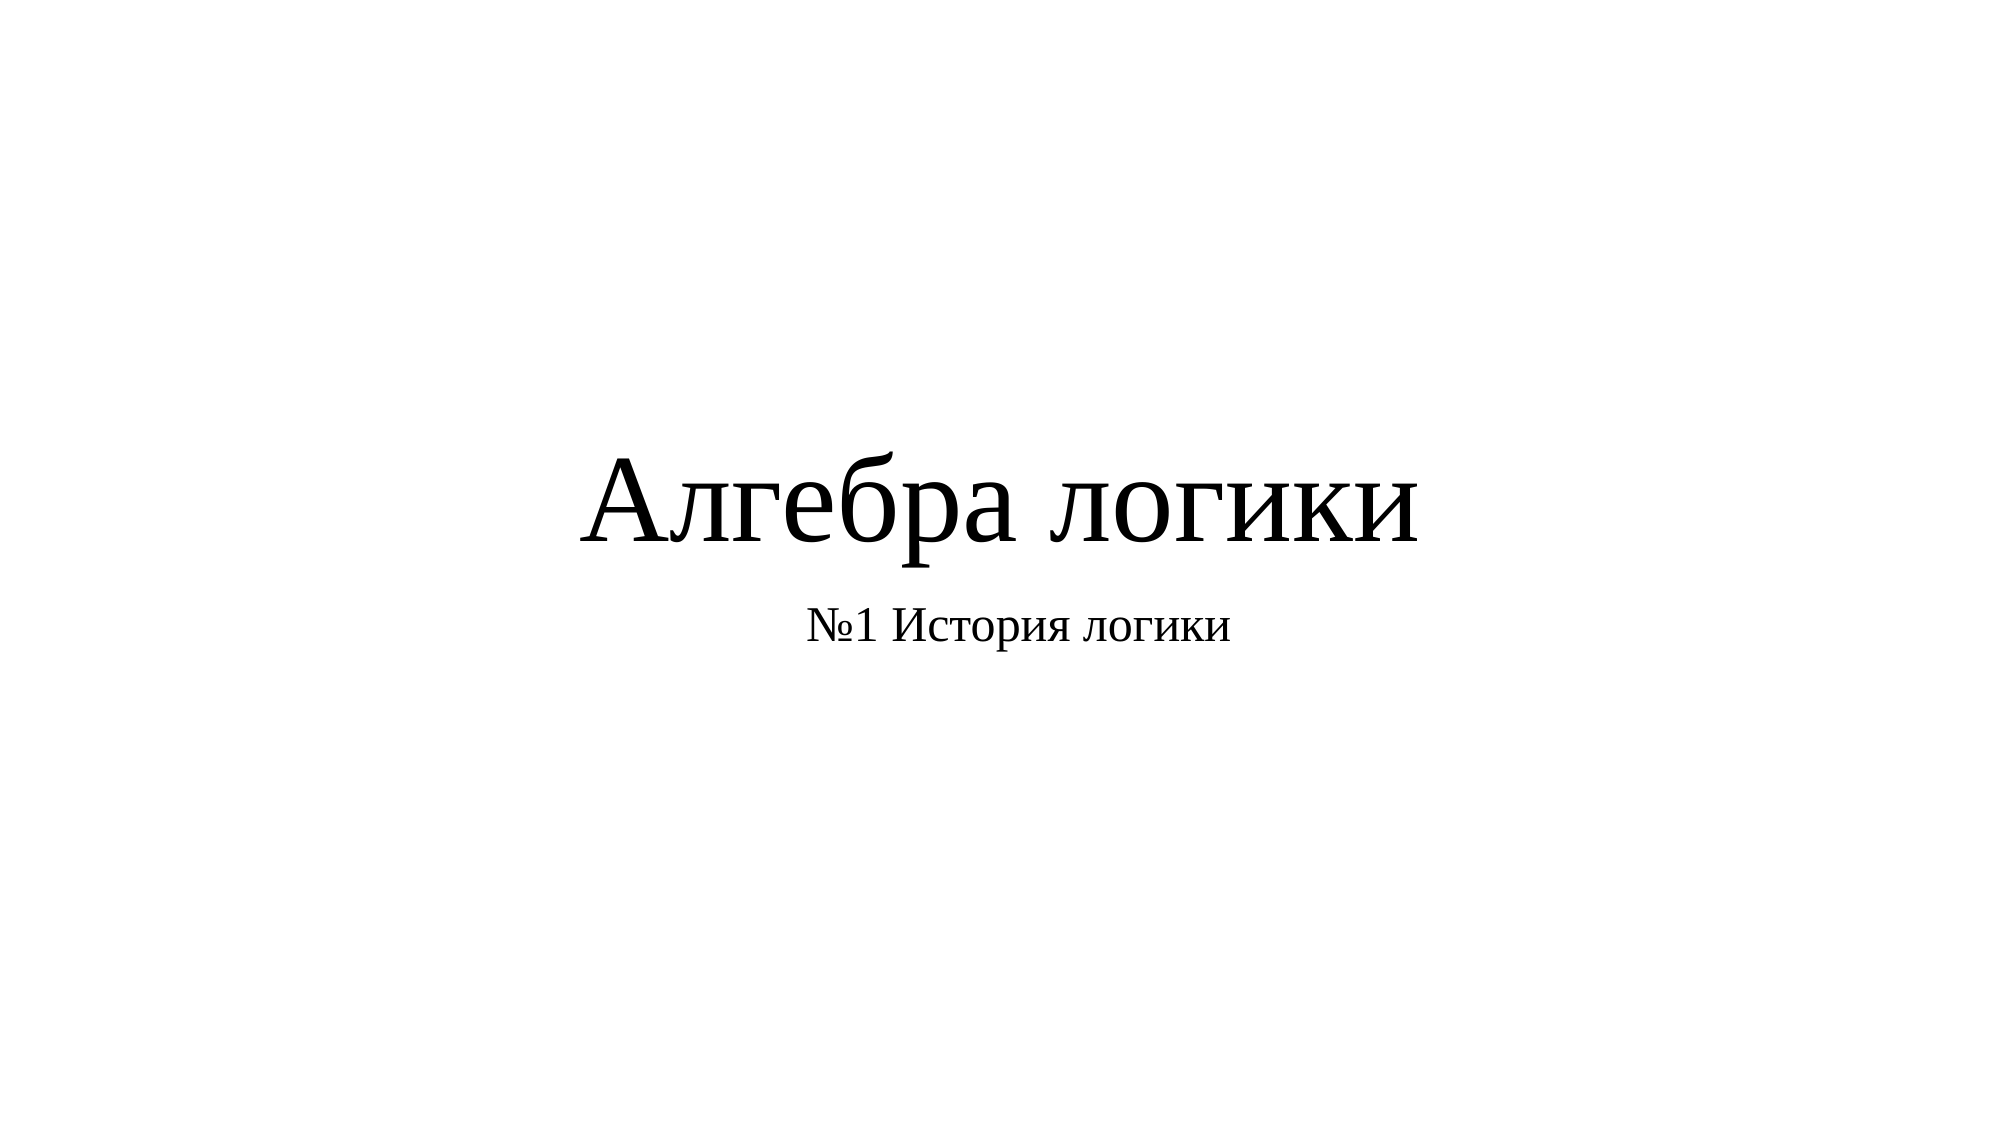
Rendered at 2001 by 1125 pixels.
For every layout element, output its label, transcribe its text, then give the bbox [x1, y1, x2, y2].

subtitle №1 История логики [249, 590, 1750, 863]
title Алгебра логики [249, 184, 1750, 576]
